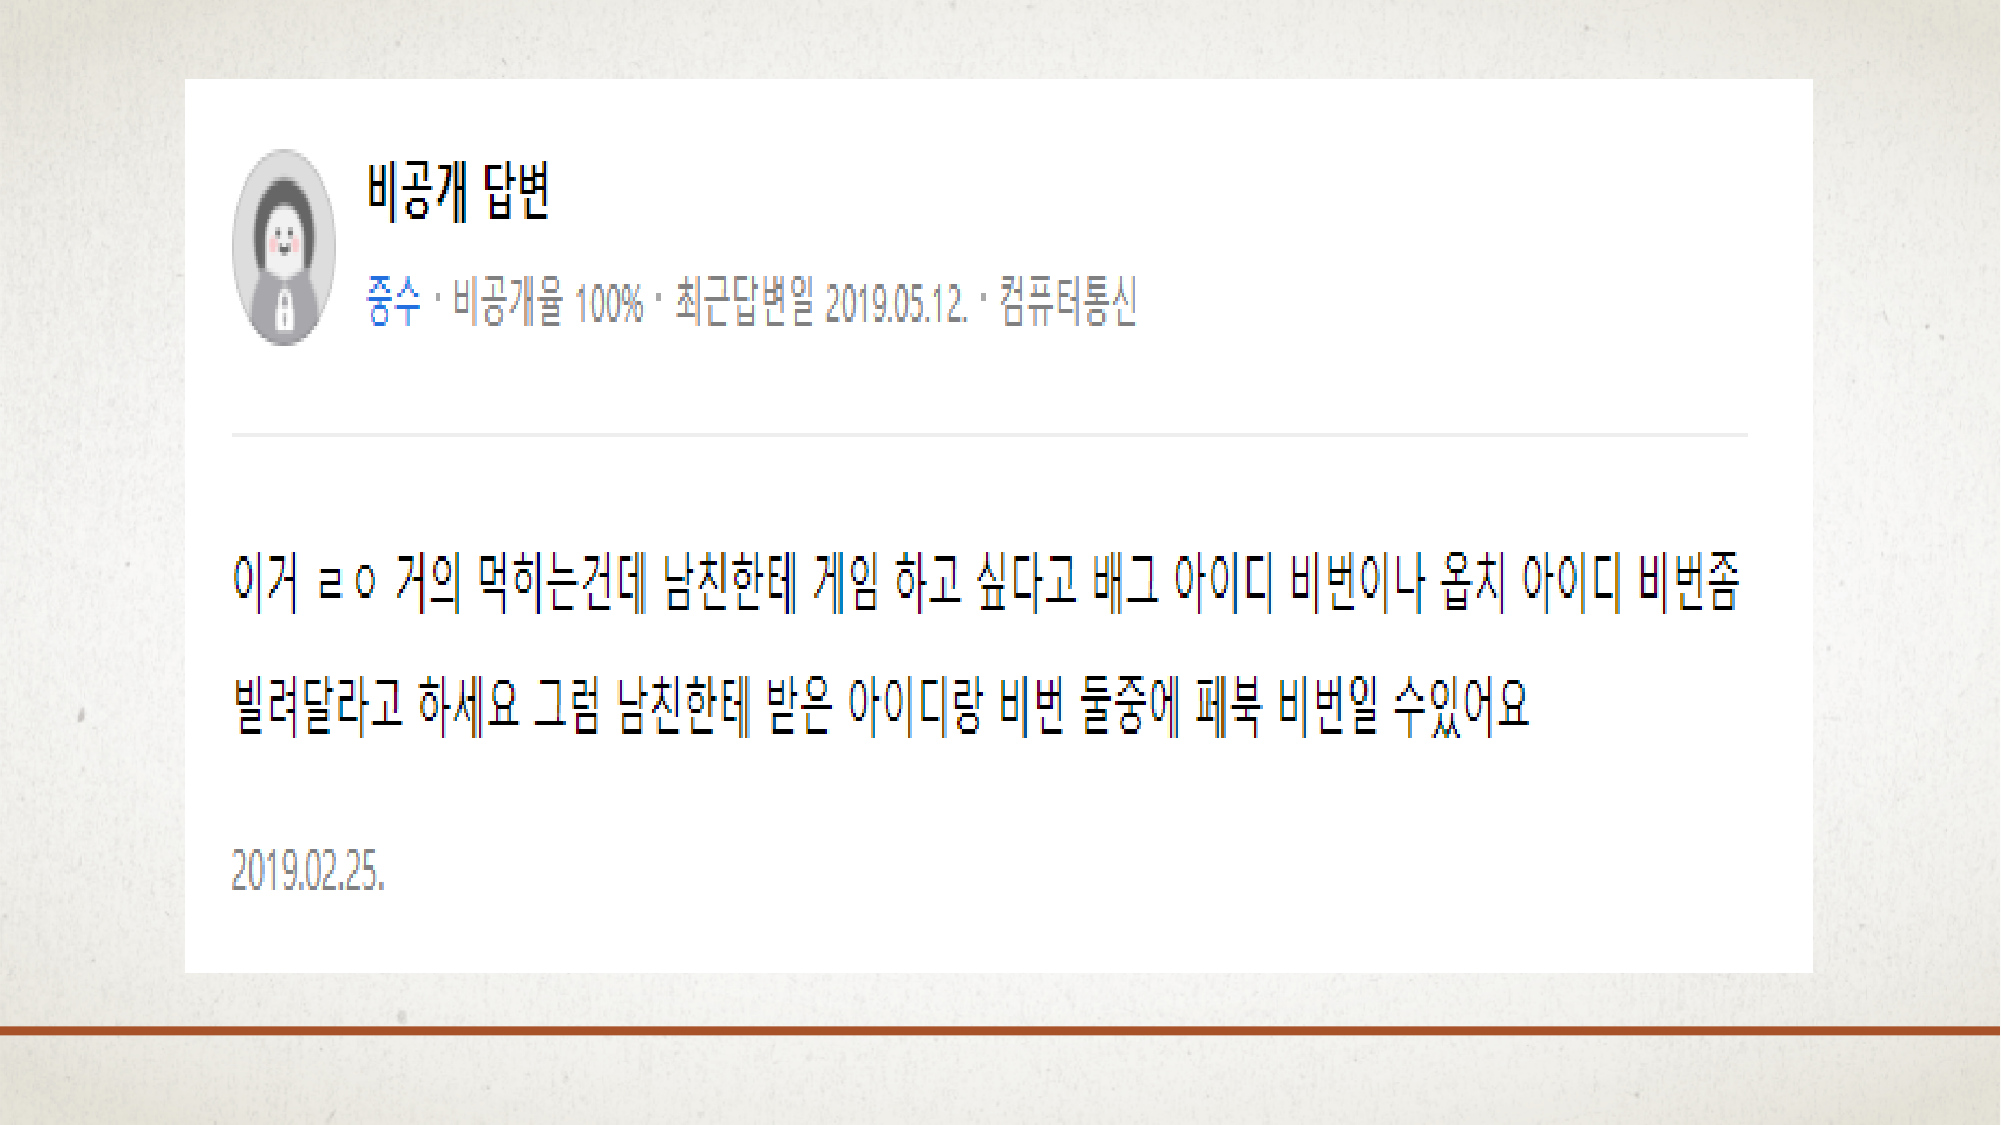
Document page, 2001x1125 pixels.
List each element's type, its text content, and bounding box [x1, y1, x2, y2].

title 문제점 [212, 62, 1788, 79]
picture [0, 0, 2001, 1125]
